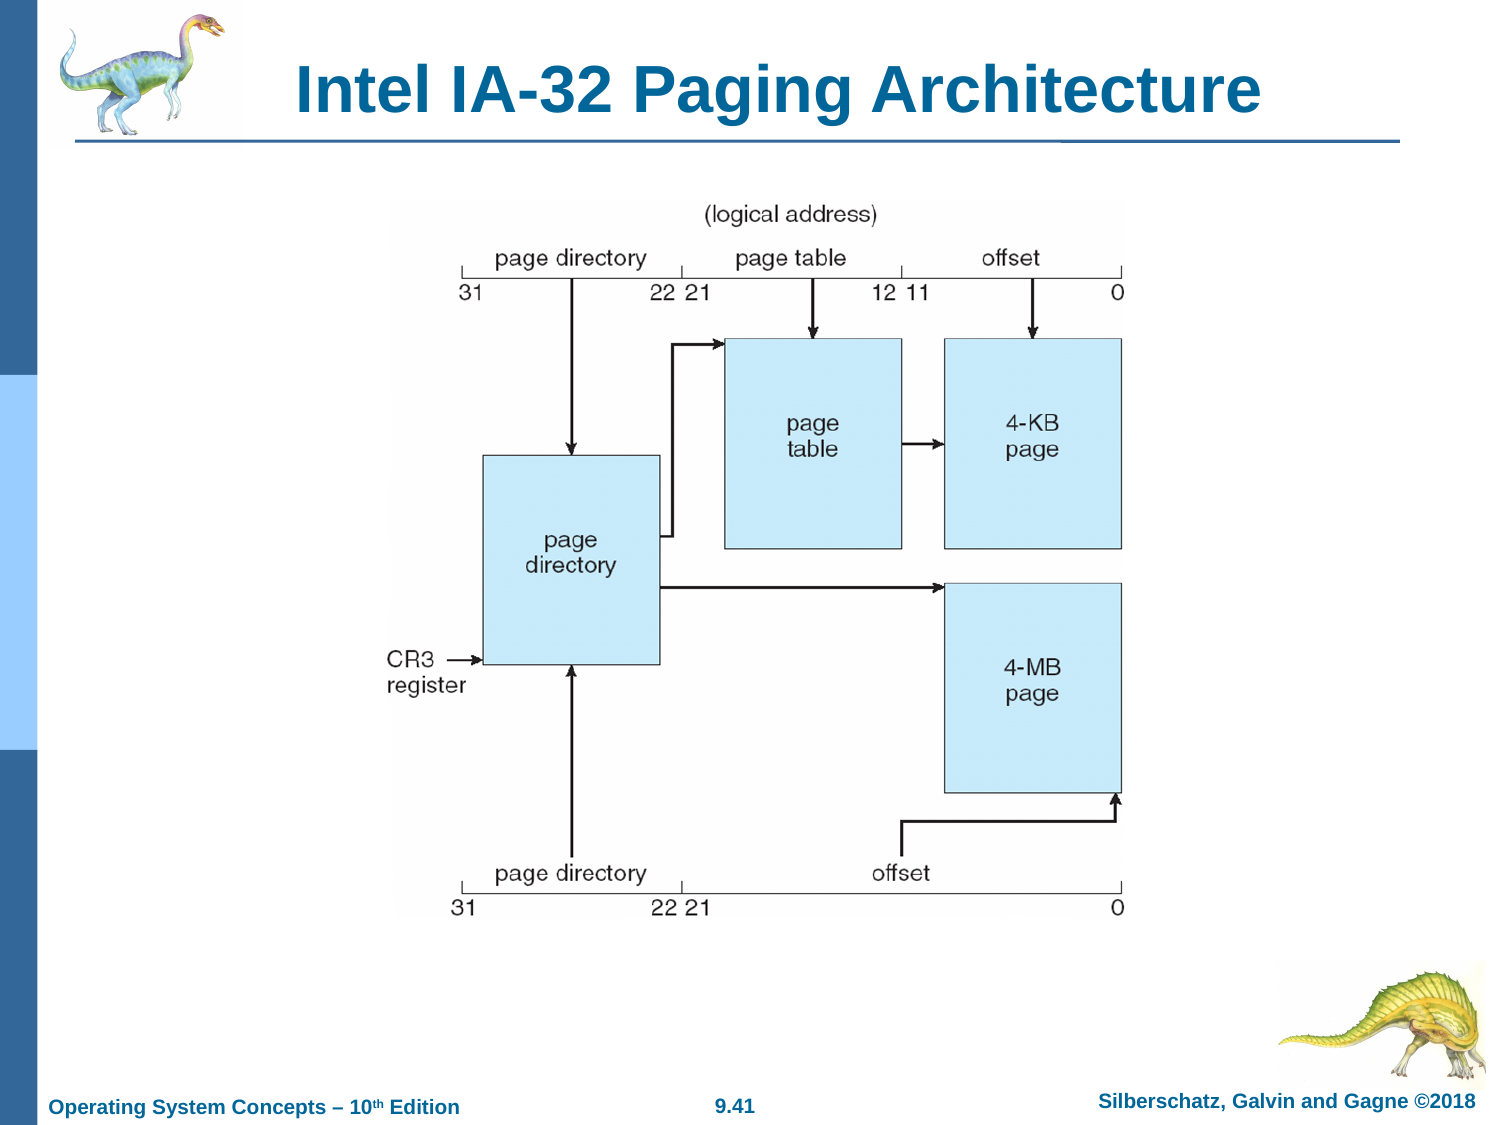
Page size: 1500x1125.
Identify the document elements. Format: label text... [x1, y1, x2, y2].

title Intel IA-32 Paging Architecture [134, 39, 1425, 134]
picture [385, 199, 1125, 922]
picture [1275, 959, 1486, 1090]
picture [46, 0, 243, 149]
